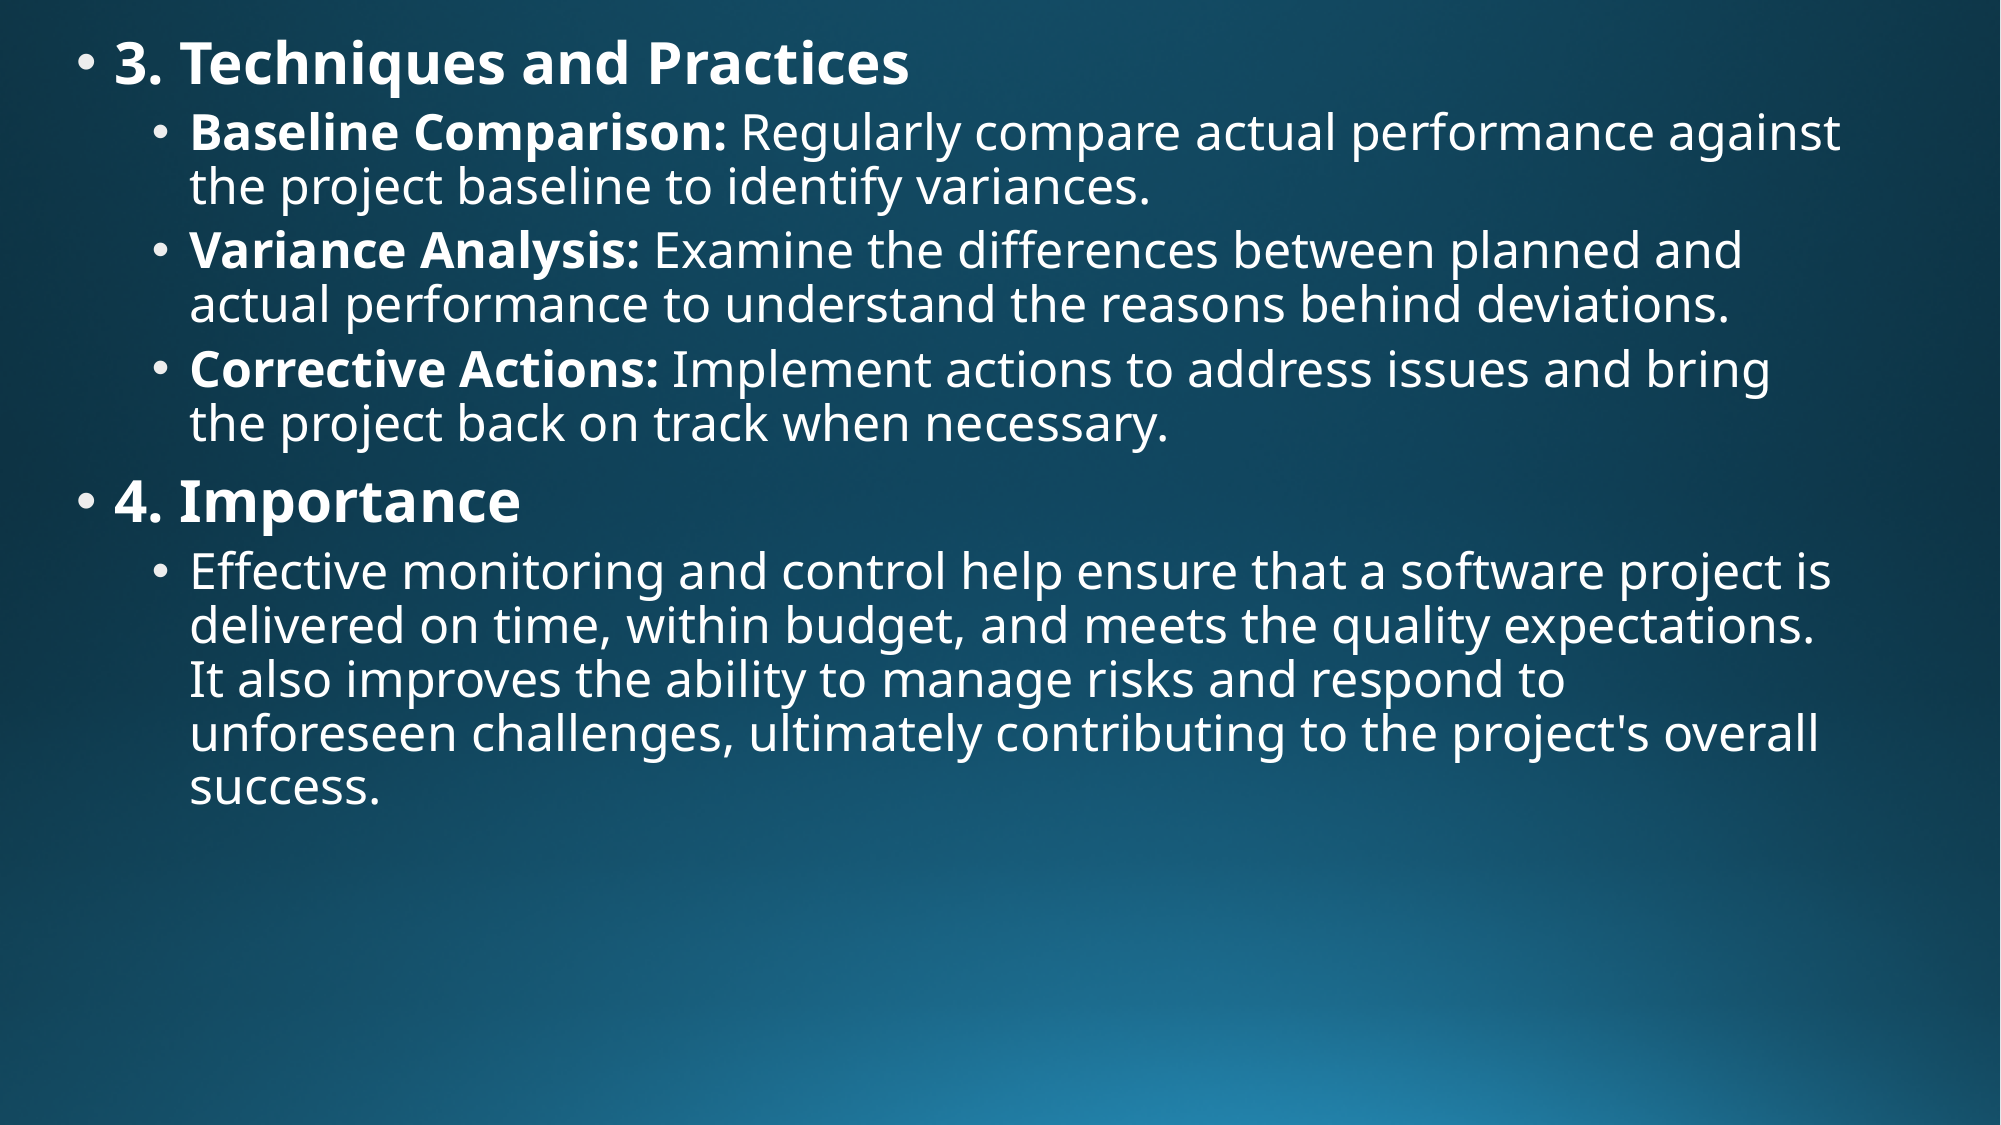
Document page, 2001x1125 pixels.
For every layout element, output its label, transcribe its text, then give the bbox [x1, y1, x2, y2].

picture [0, 0, 2001, 1125]
list 3. Techniques and Practices Baseline Comparison: Regularly compare actual performance against the project baseline to identify variances. Variance Analysis: Examine the differences between planned and actual performance to understand the reasons behind deviations. Corrective Actions: Implement actions to address issues and bring the project back on track when necessary. 4. Importance Effective monitoring and control help ensure that a software project is delivered on time, within budget, and meets the quality expectations. It also improves the ability to manage risks and respond to unforeseen challenges, ultimately contributing to the project's overall success. [61, 26, 1863, 1014]
